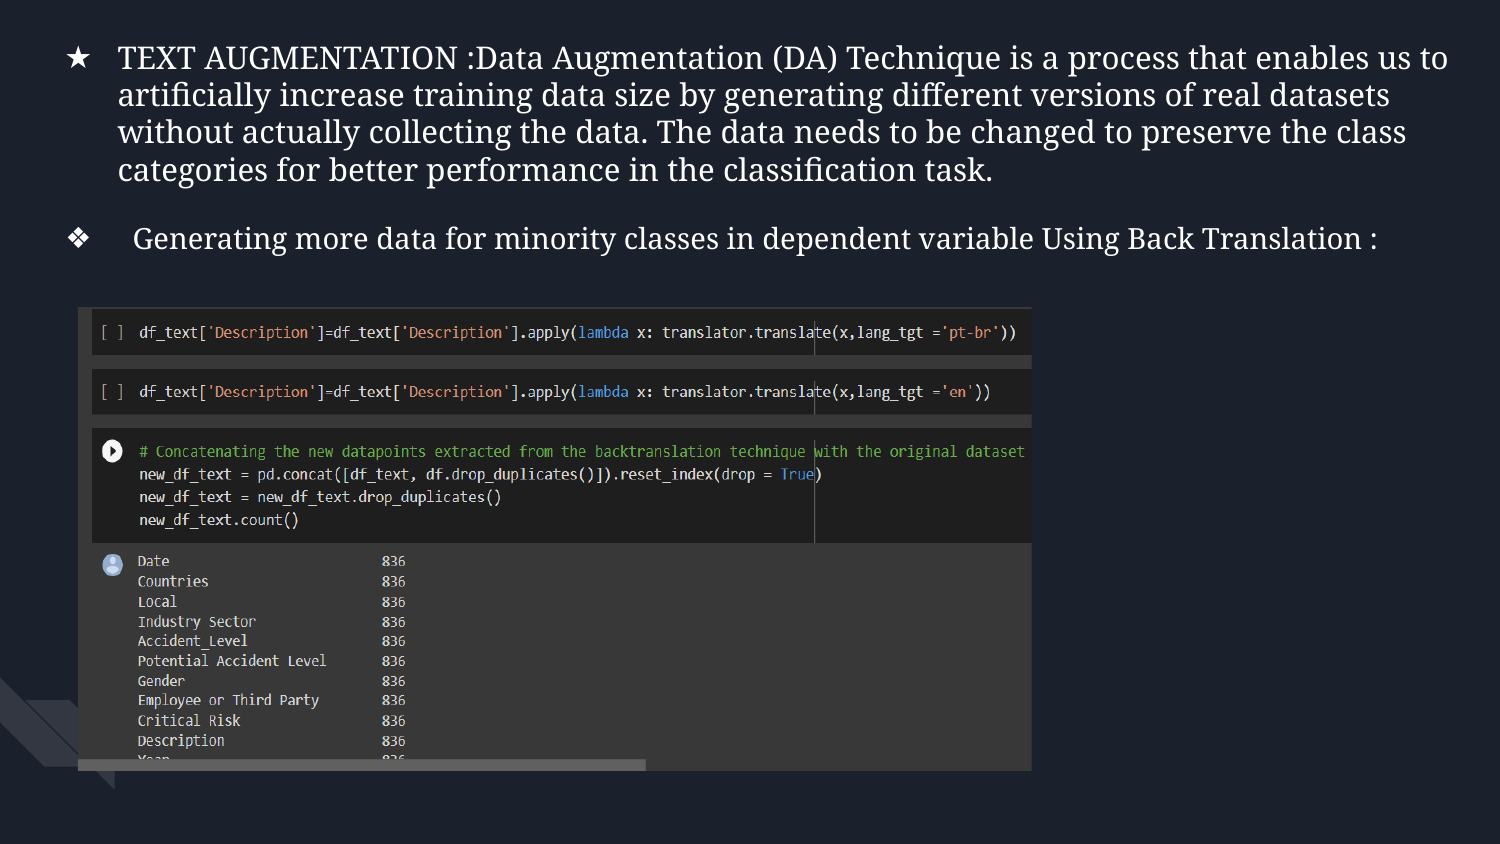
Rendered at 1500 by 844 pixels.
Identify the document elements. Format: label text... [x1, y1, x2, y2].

text_box TEXT AUGMENTATION :Data Augmentation (DA) Technique is a process that enables us to artificially increase training data size by generating different versions of real datasets without actually collecting the data. The data needs to be changed to preserve the class categories for better performance in the classification task. Generating more data for minority classes in dependent variable Using Back Translation : [27, 22, 1477, 823]
picture [77, 306, 1032, 771]
